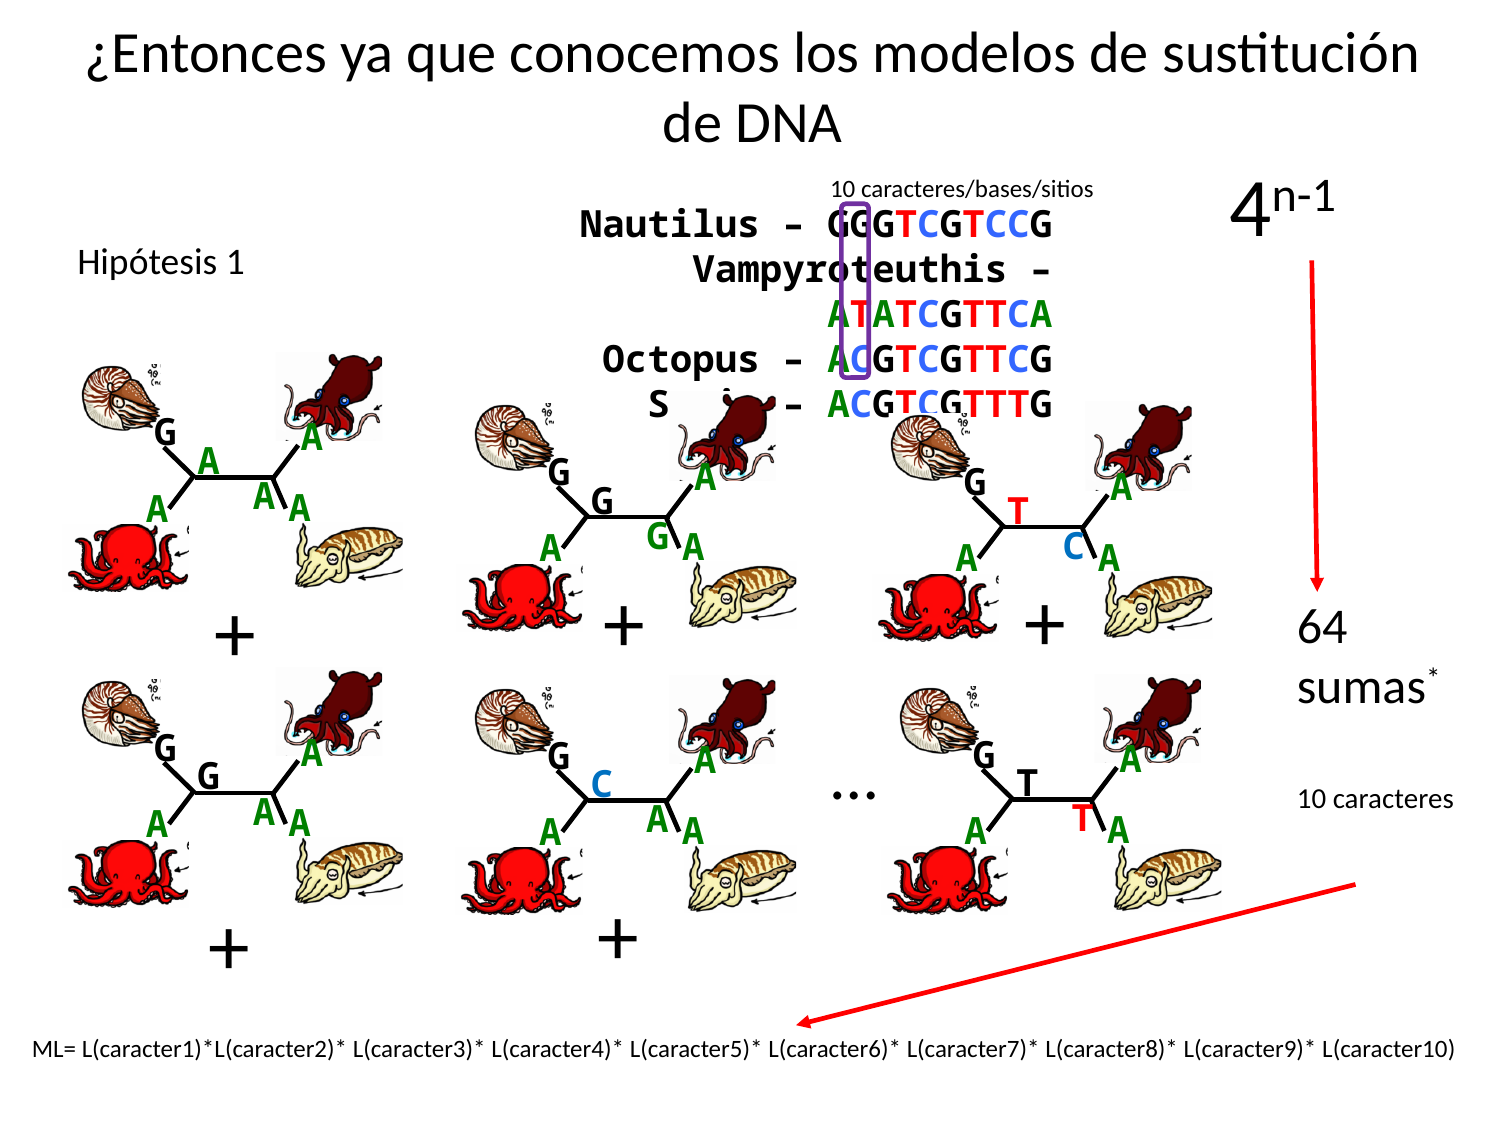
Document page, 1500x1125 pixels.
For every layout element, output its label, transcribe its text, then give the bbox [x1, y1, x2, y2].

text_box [131, 401, 338, 539]
picture [275, 351, 383, 441]
picture [1100, 571, 1213, 639]
picture [669, 675, 776, 764]
picture [472, 687, 554, 755]
picture [881, 846, 1008, 884]
picture [275, 667, 383, 756]
text_box + [199, 571, 273, 687]
picture [897, 686, 979, 754]
picture [888, 413, 970, 482]
picture [685, 561, 797, 629]
text_box 64 sumas* 10 caracteres [1282, 586, 1477, 842]
text_box + [588, 578, 662, 677]
picture [291, 837, 403, 905]
text_box + [582, 874, 655, 989]
text_box ML= L(caracter1)*L(caracter2)* L(caracter3)* L(caracter4)* L(caracter5)* L(caracter6)* L(caracter7)* L(caracter8)* L(caracter9)* L(caracter10) [17, 1025, 1492, 1070]
text_box Nautilus – GGGTCGTCCG Vampyroteuthis – ATATCGTTCA Octopus – ACGTCGTTCG Sepia – ACGTCGTTTG [432, 192, 1068, 478]
text_box + [1010, 588, 1083, 676]
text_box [950, 723, 1156, 861]
text_box … [816, 725, 910, 821]
text_box 10 caracteres/bases/sitios [815, 165, 1140, 211]
picture [669, 391, 776, 481]
picture [456, 564, 583, 632]
picture [62, 524, 189, 592]
picture [78, 364, 161, 432]
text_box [940, 450, 1147, 588]
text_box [525, 440, 731, 578]
text_box 4n-1 [1214, 145, 1409, 261]
picture [62, 839, 189, 908]
text_box Hipótesis 1 [62, 229, 338, 289]
picture [1085, 401, 1192, 491]
picture [1109, 844, 1222, 884]
picture [684, 845, 797, 913]
text_box [840, 211, 870, 379]
picture [291, 522, 403, 590]
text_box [1311, 261, 1318, 592]
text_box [131, 716, 338, 854]
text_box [795, 884, 1356, 1026]
text_box ¿Entonces ya que conocemos los modelos de sustitución de DNA [46, 6, 1459, 162]
text_box + [193, 884, 267, 1000]
picture [79, 679, 161, 747]
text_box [524, 724, 731, 862]
picture [455, 847, 583, 915]
picture [472, 403, 554, 472]
picture [872, 574, 999, 642]
picture [1094, 674, 1201, 763]
